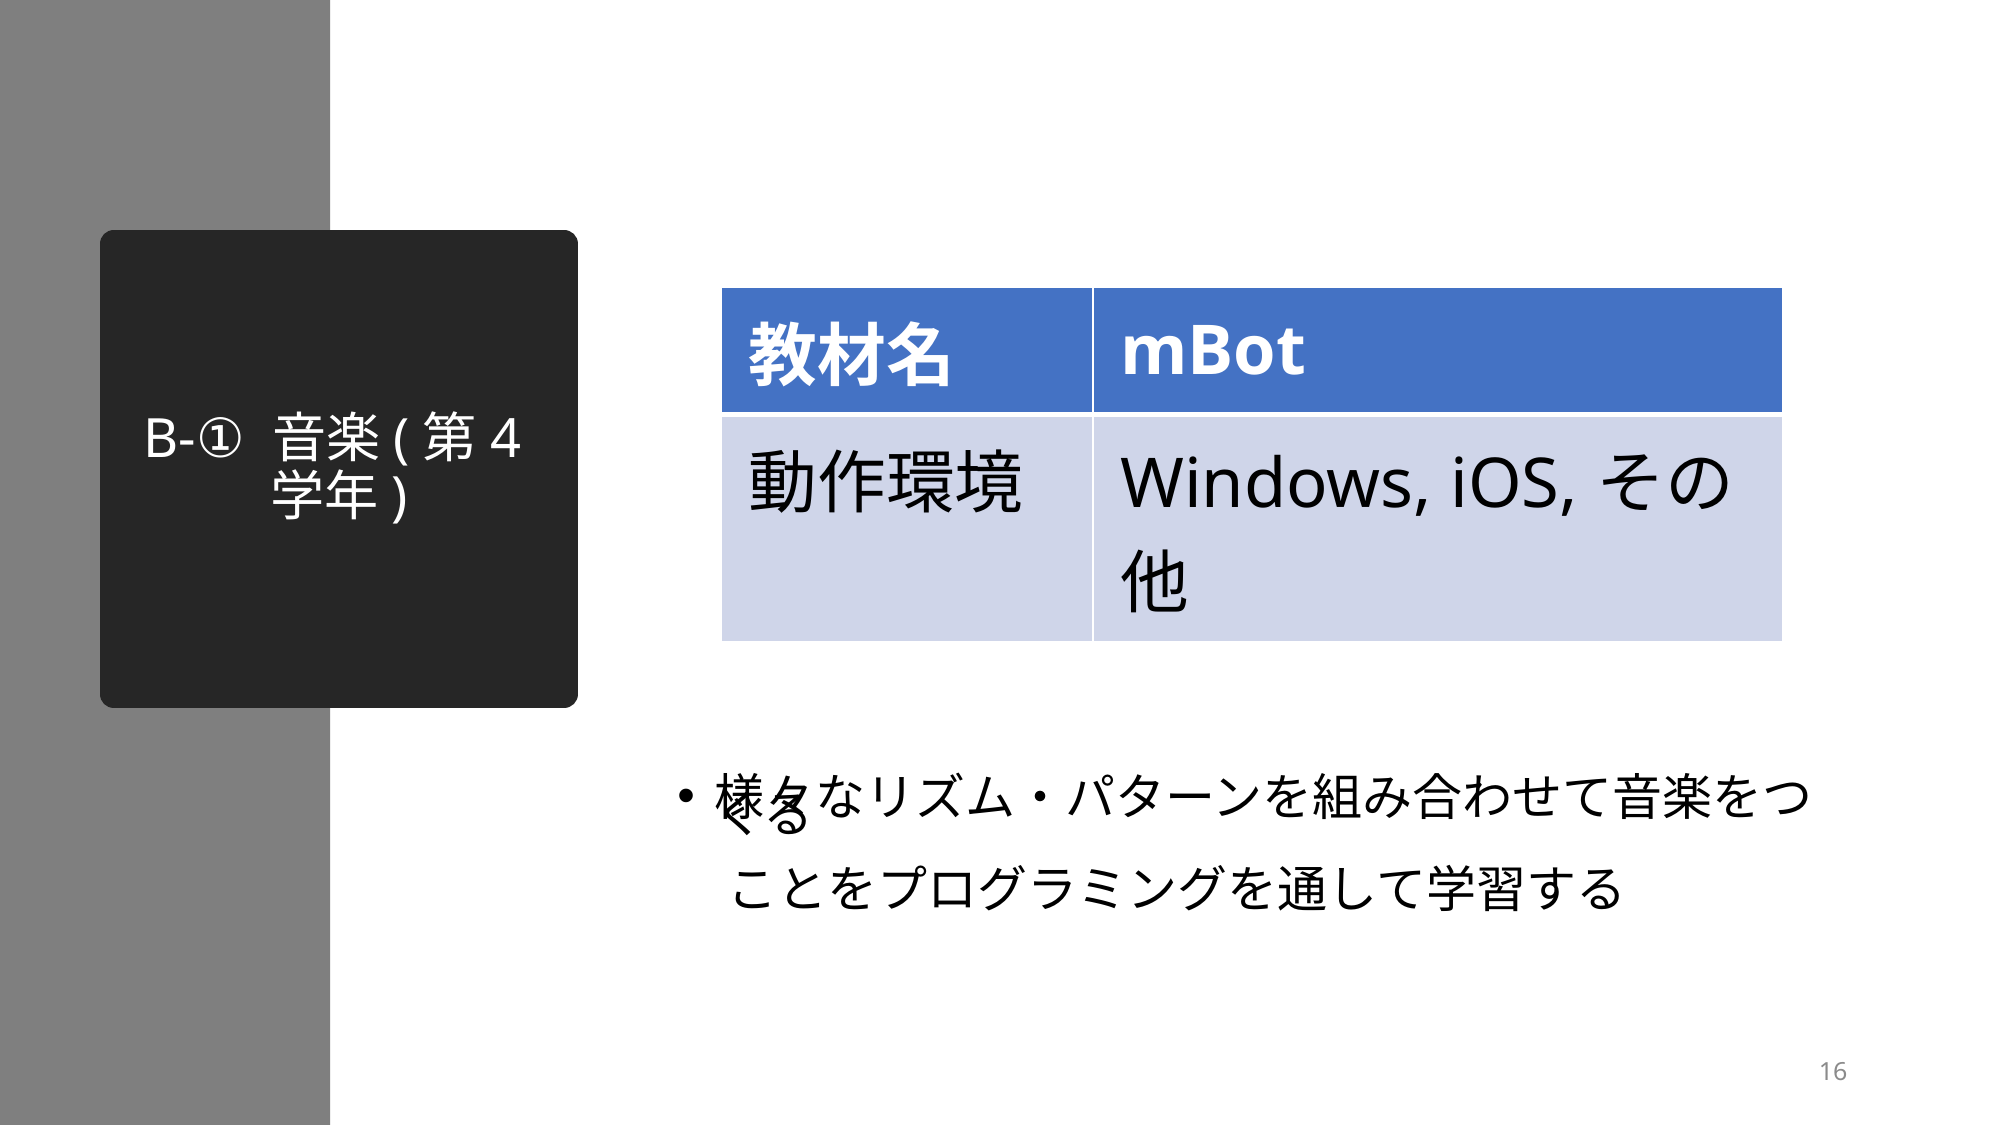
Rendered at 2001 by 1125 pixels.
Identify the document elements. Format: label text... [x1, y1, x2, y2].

table_cell Windows, iOS,その他 [1094, 417, 1782, 641]
slide_number 15 [1412, 1042, 1863, 1103]
list 様々なリズム・パターンを組み合わせて音楽をつくる ことをプログラミングを通して学習する [662, 801, 1842, 1014]
title B-① 音楽(第4学年) [113, 243, 564, 694]
text_box [0, 0, 331, 1125]
table_header 教材名 [722, 288, 1092, 412]
table_cell 動作環境 [722, 417, 1092, 641]
table_header mBot [1094, 288, 1782, 412]
